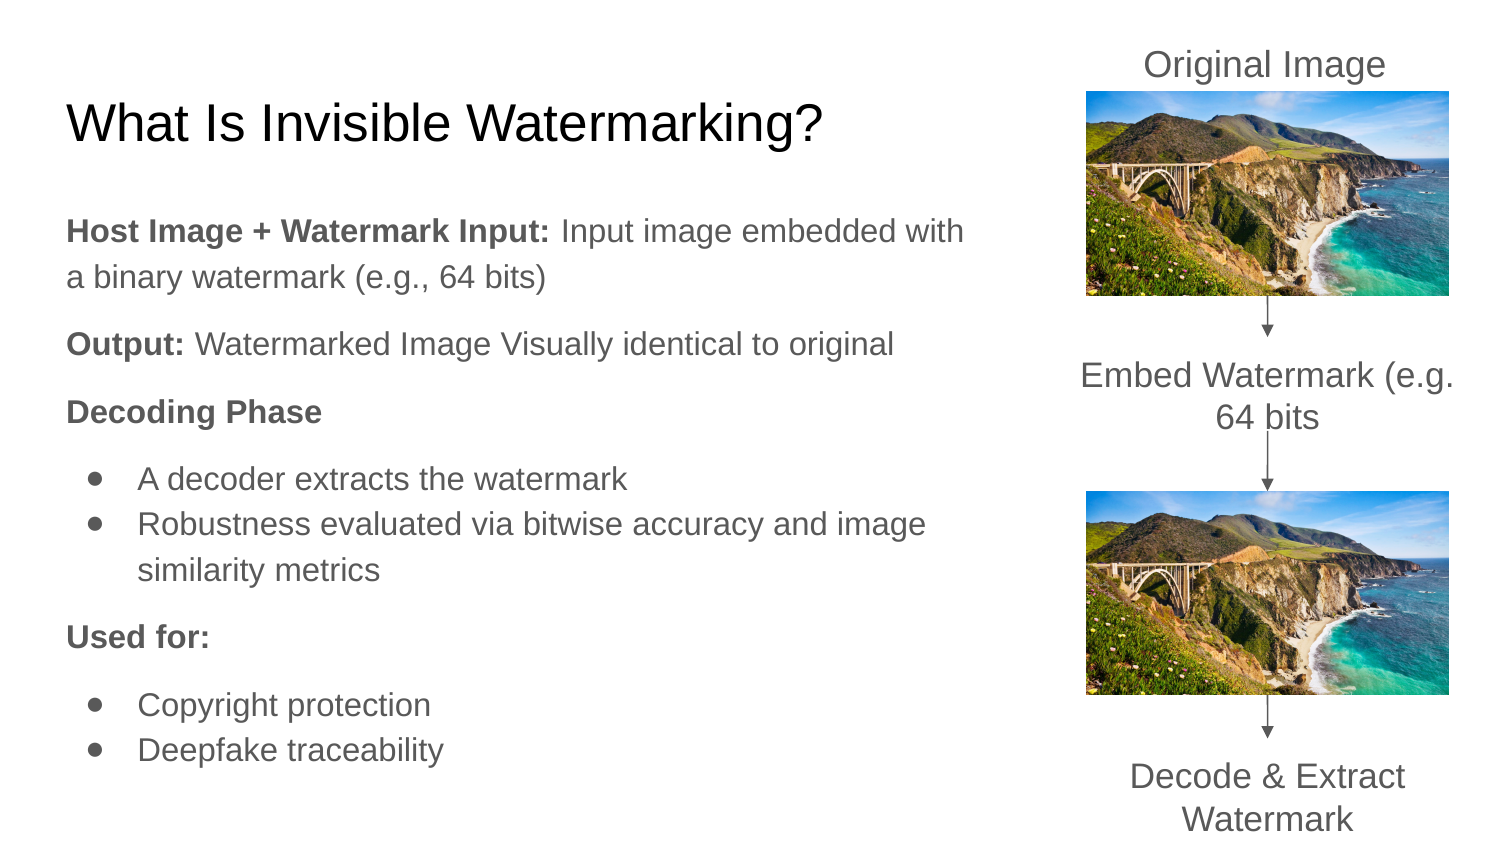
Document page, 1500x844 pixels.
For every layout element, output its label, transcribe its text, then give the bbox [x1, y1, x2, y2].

list Host Image + Watermark Input: Input image embedded with a binary watermark (e.g., 64 bits) Output: Watermarked Image Visually identical to original Decoding Phase A decoder extracts the watermark Robustness evaluated via bitwise accuracy and image similarity metrics Used for: Copyright protection Deepfake traceability [51, 189, 1006, 788]
picture [1085, 90, 1450, 296]
title What Is Invisible Watermarking? [51, 72, 1449, 167]
picture [1085, 490, 1450, 696]
text_box Decode & Extract Watermark [1047, 738, 1488, 788]
text_box Original Image [1128, 24, 1407, 75]
text_box Embed Watermark (e.g. 64 bits [1047, 337, 1488, 431]
